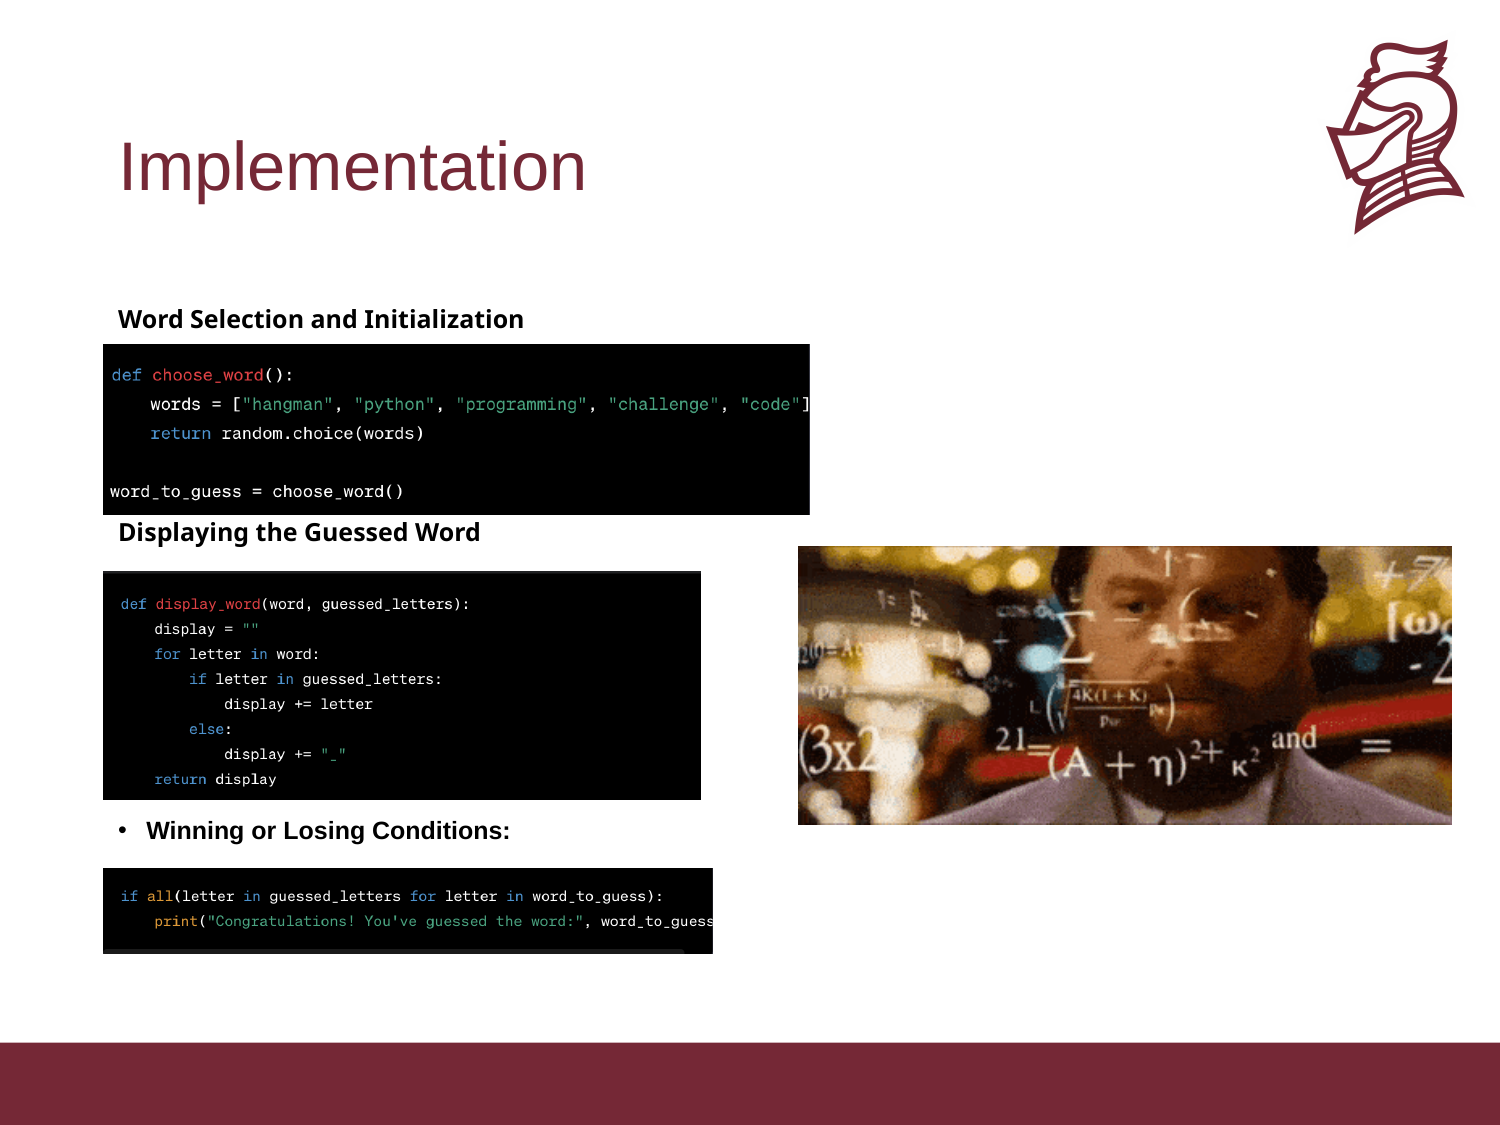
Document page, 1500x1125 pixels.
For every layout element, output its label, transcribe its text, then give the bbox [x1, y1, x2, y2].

picture [798, 546, 1452, 826]
picture [103, 868, 713, 954]
picture [103, 344, 810, 515]
picture [1317, 30, 1476, 248]
picture [103, 571, 702, 800]
list Word Selection and Initialization Displaying the Guessed Word Winning or Losing Conditions: [103, 299, 1397, 1014]
title Implementation [103, 59, 1397, 278]
